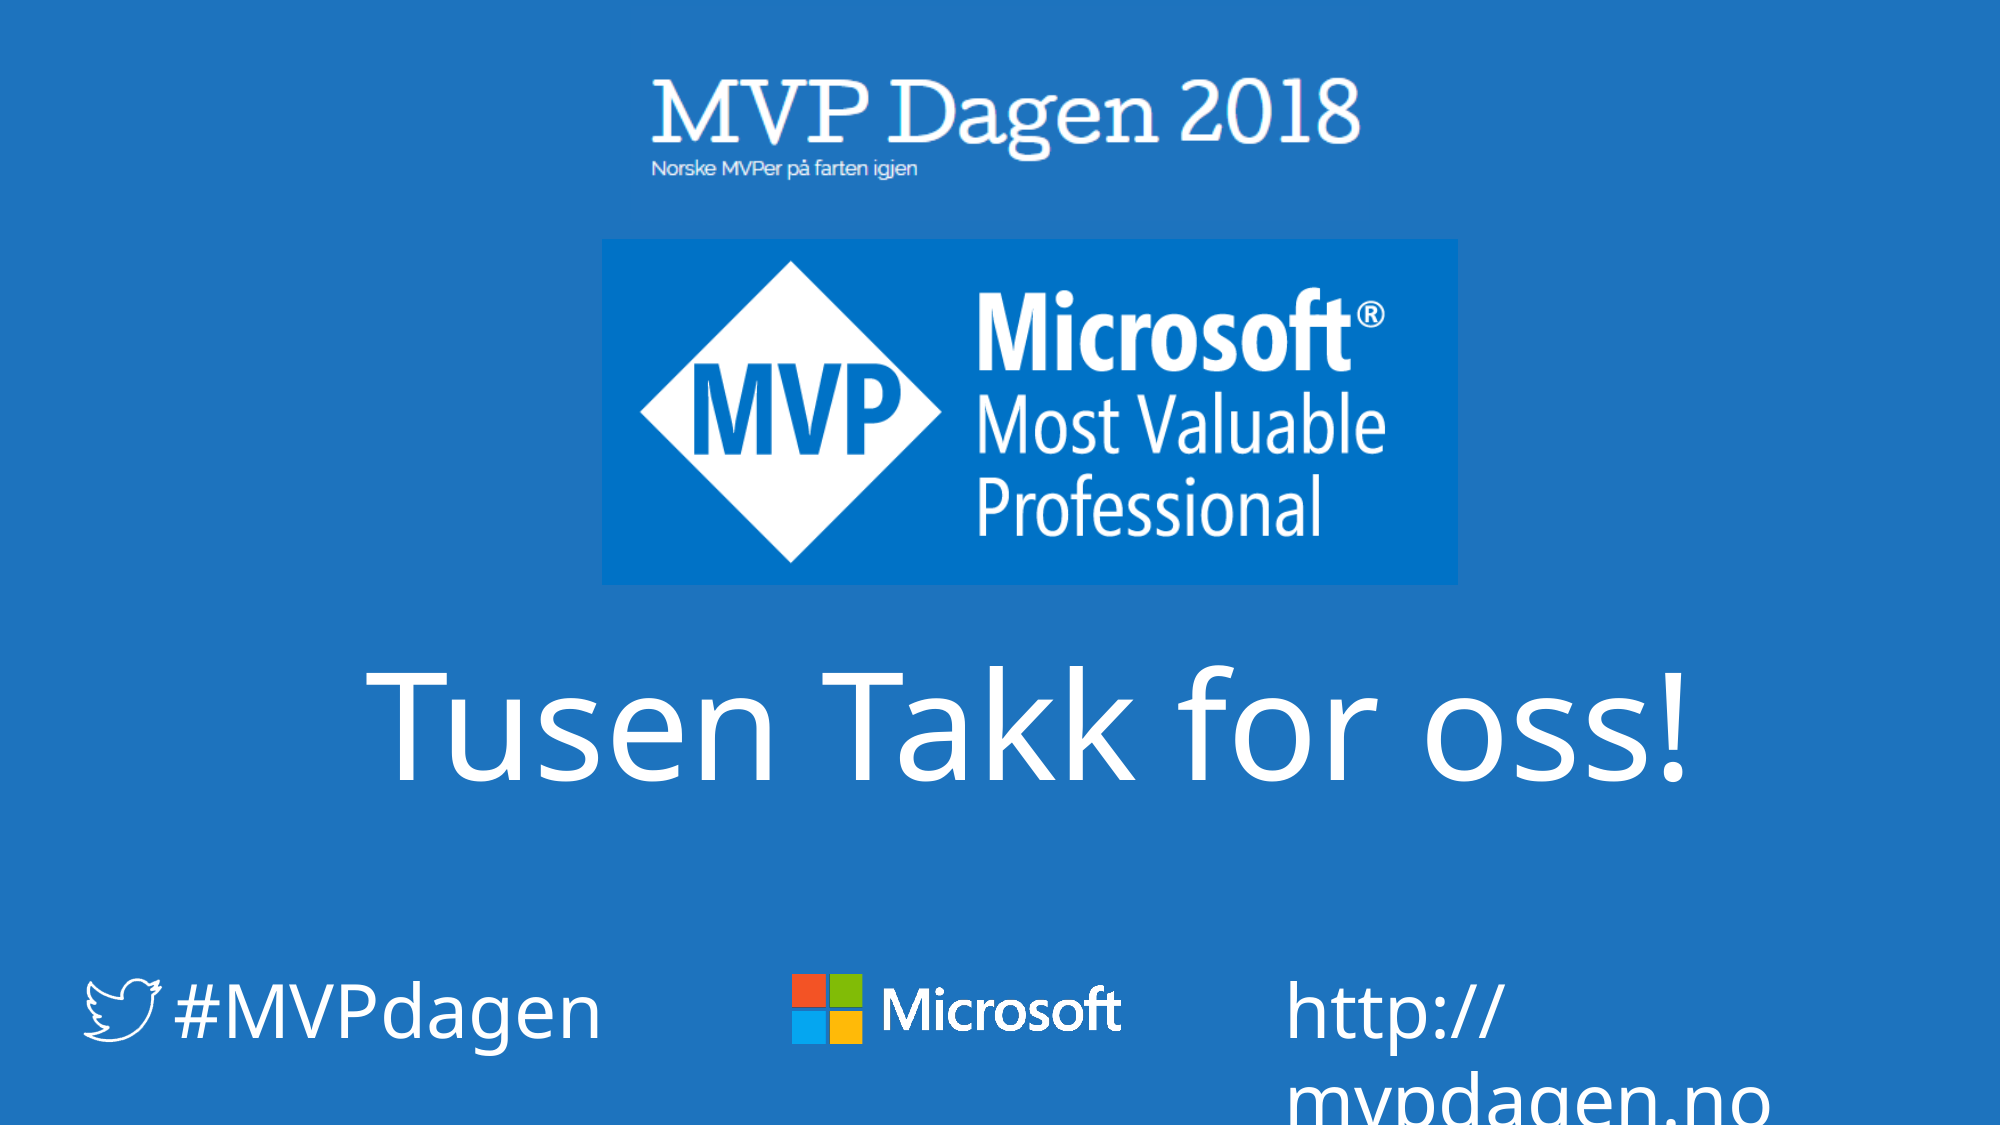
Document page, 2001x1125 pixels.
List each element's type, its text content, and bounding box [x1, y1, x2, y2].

picture [601, 239, 1458, 585]
text_box http://mvpdagen.no [1269, 956, 1976, 1125]
picture [792, 973, 1121, 1045]
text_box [55, 939, 644, 1071]
text_box Tusen Takk for oss! [167, 622, 1893, 841]
picture [630, 5, 1369, 221]
